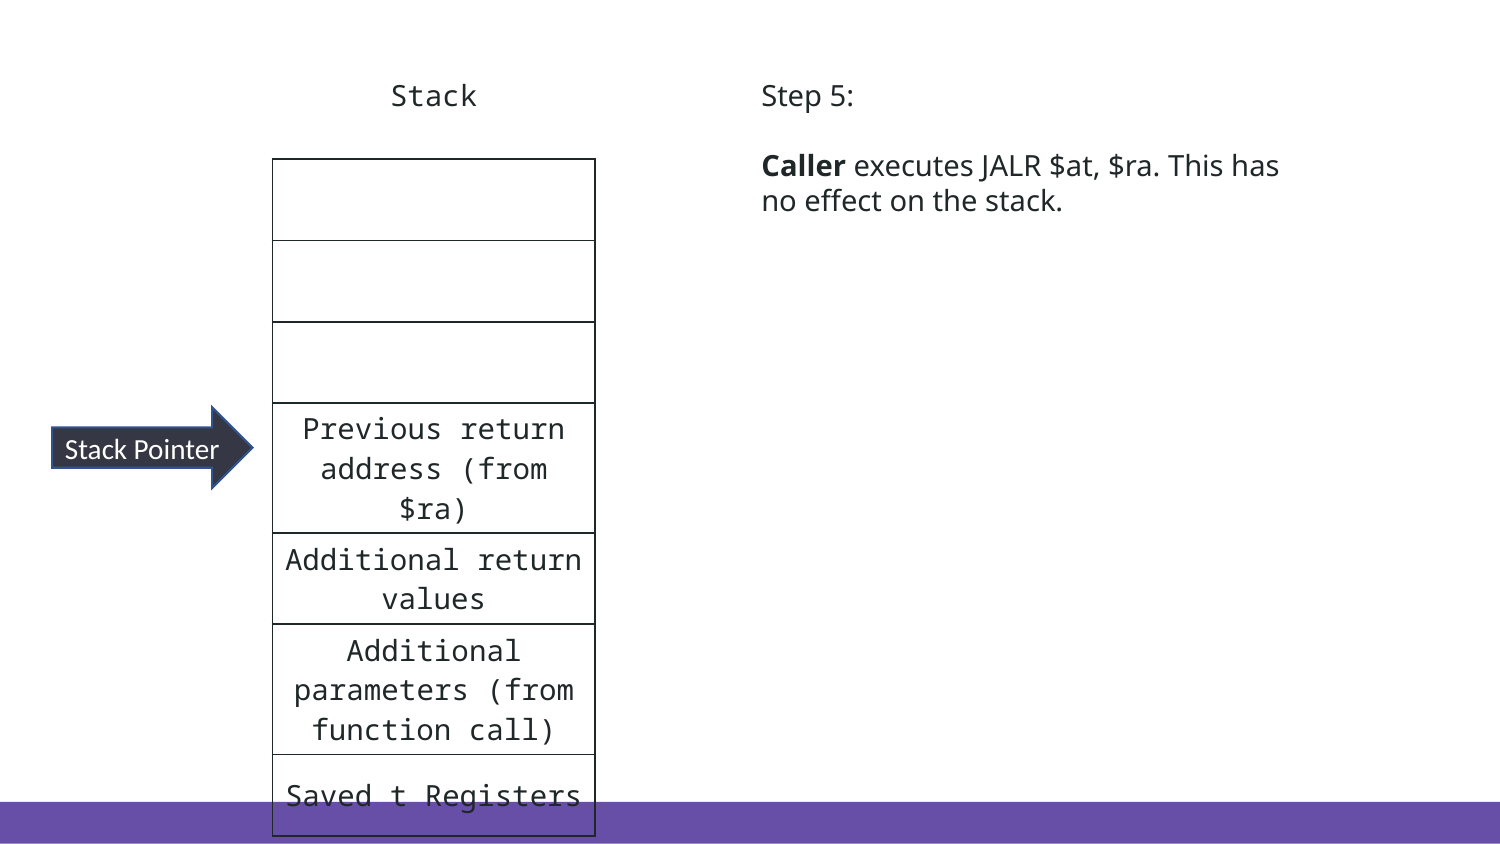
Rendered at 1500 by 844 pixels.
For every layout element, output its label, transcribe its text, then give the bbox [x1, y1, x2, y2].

text_box Stack [303, 71, 565, 118]
table_cell [273, 241, 594, 321]
text_box Stack Pointer [52, 407, 253, 488]
table_cell [273, 323, 594, 402]
table_header [273, 160, 594, 240]
table_cell Additional parameters (from function call) [273, 625, 594, 754]
text_box Step 5: Caller executes JALR $at, $ra. This has no effect on the stack. [749, 71, 1321, 223]
table_cell Previous return address (from $ra) [273, 404, 594, 532]
table_cell Saved t Registers [273, 755, 594, 835]
table_cell Additional return values [273, 534, 594, 623]
